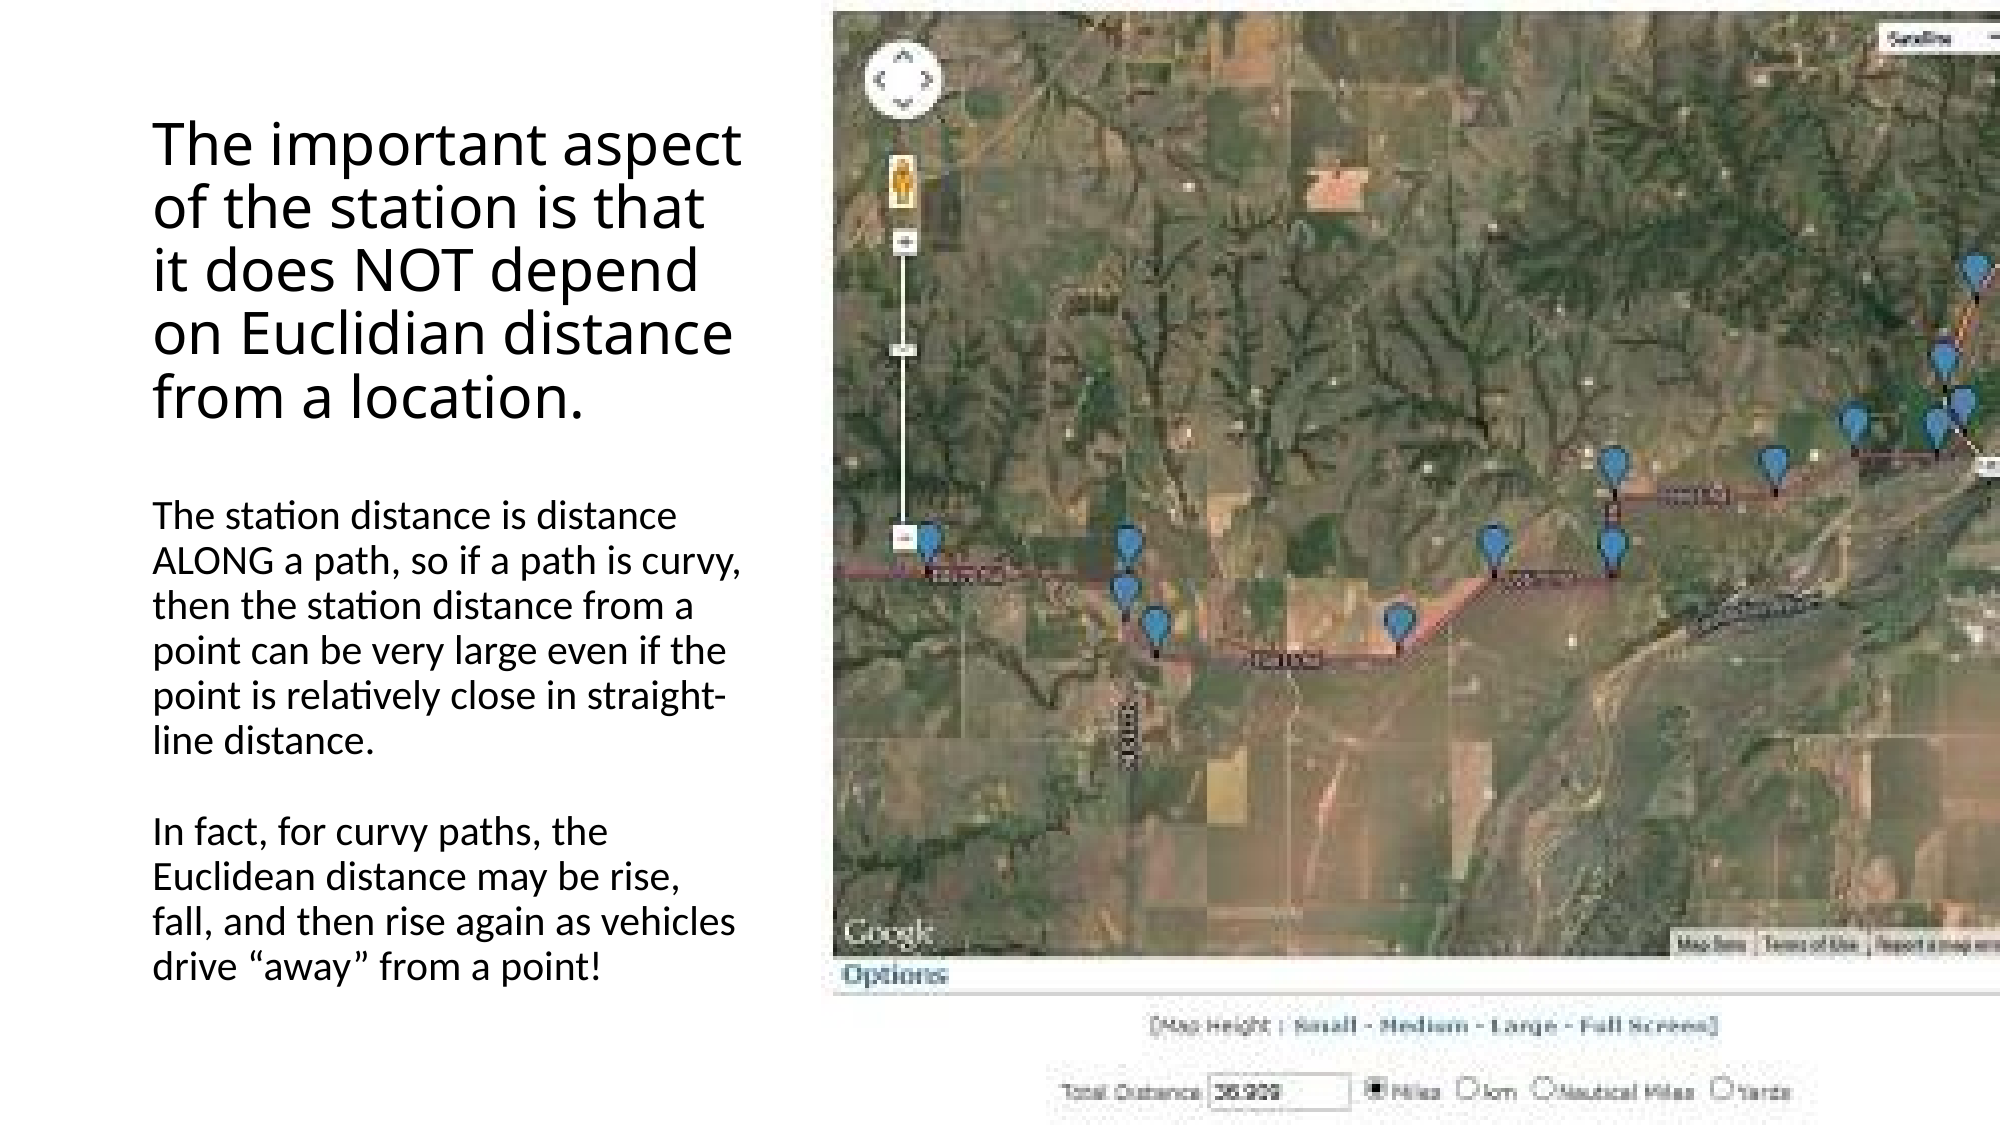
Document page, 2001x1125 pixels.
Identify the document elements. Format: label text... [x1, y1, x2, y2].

picture [821, 0, 2000, 1125]
text_box [0, 0, 821, 1125]
title The important aspect of the station is that it does NOT depend on Euclidian distance from a location. [137, 90, 762, 456]
list The station distance is distance ALONG a path, so if a path is curvy, then the station distance from a point can be very large even if the point is relatively close in straight-line distance. In fact, for curvy paths, the Euclidean distance may be rise, fall, and then rise again as vehicles drive “away” from a point! [137, 485, 761, 1002]
